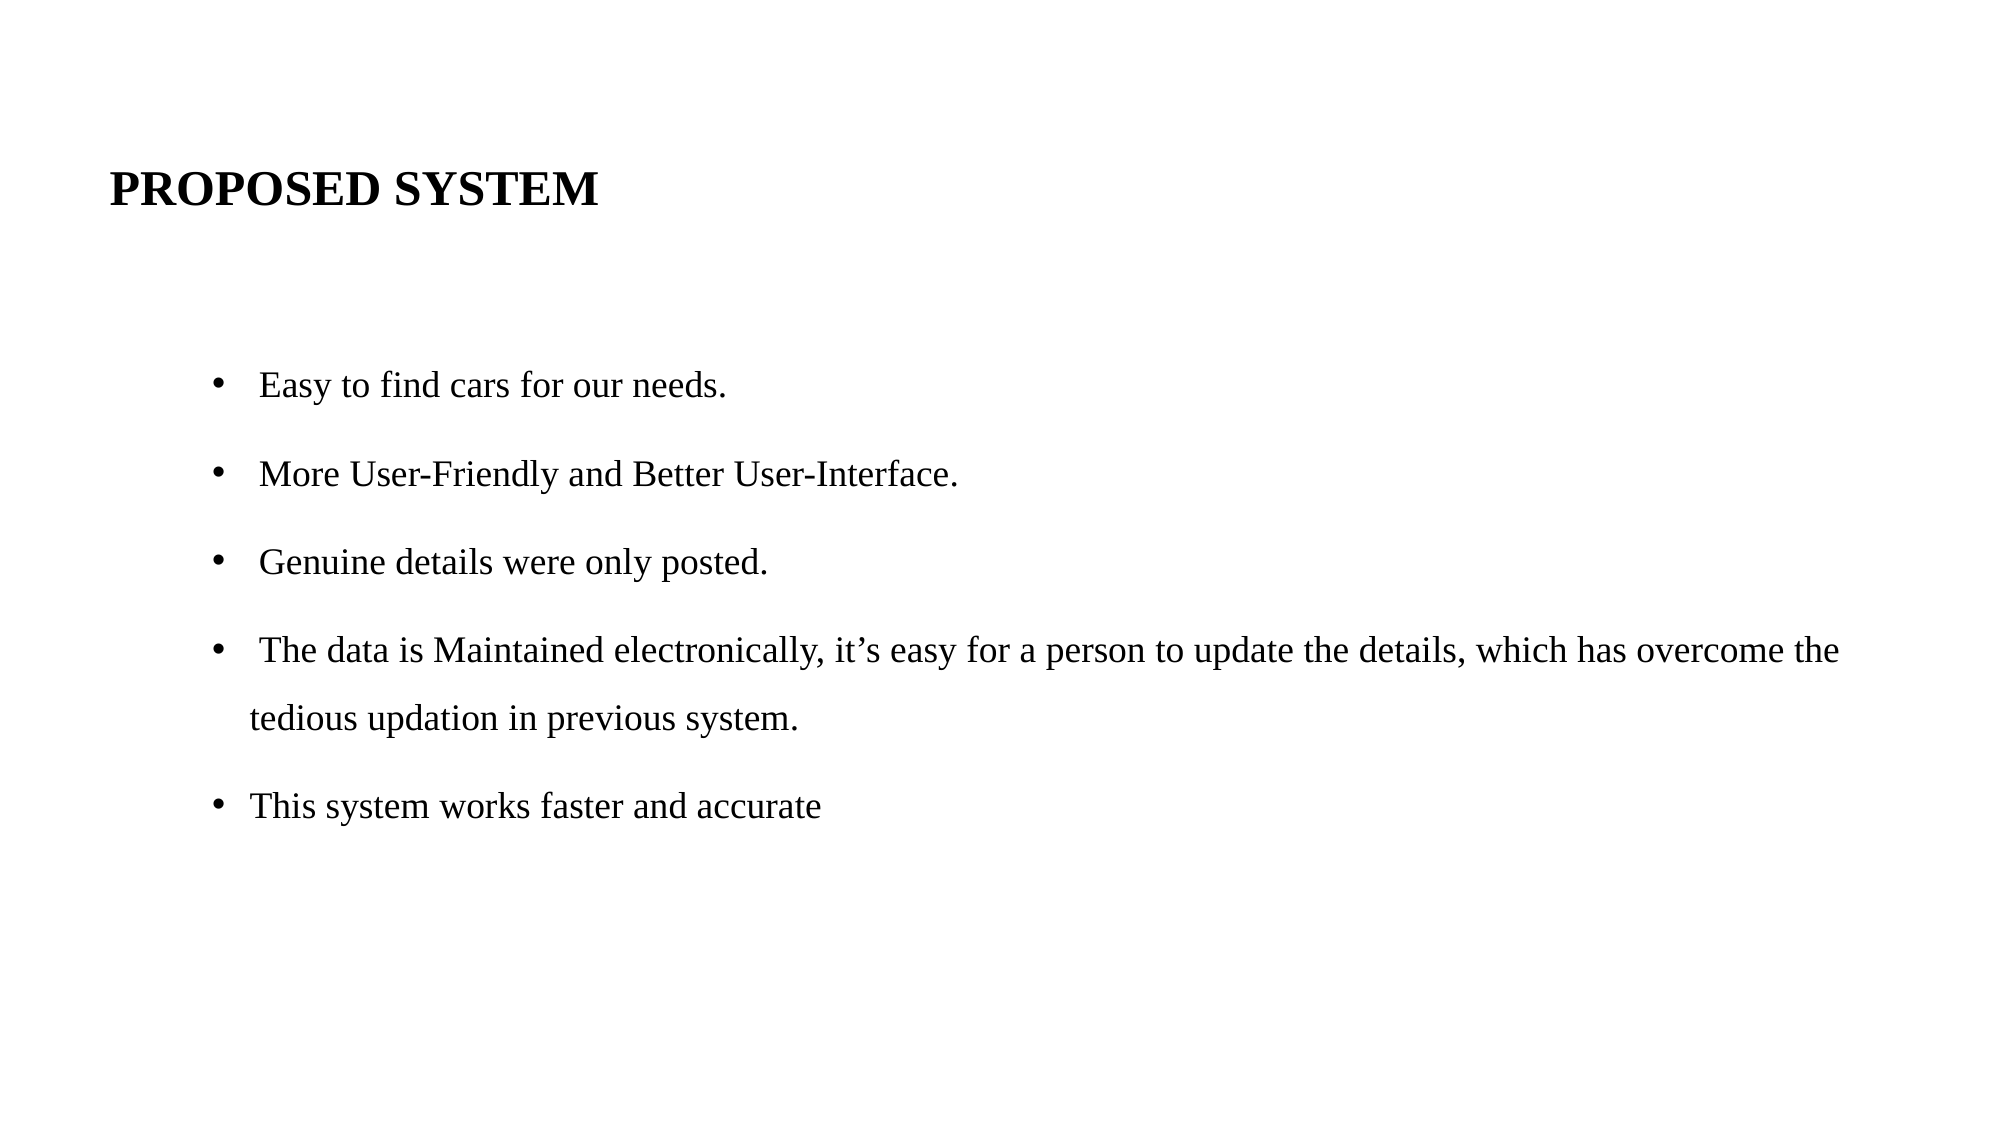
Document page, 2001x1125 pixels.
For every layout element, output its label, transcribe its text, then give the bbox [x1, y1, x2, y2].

title PROPOSED SYSTEM [94, 80, 1820, 299]
list Easy to find cars for our needs. More User-Friendly and Better User-Interface. Genuine details were only posted. The data is Maintained electronically, it’s easy for a person to update the details, which has overcome the tedious updation in previous system. This system works faster and accurate [197, 330, 1922, 1045]
